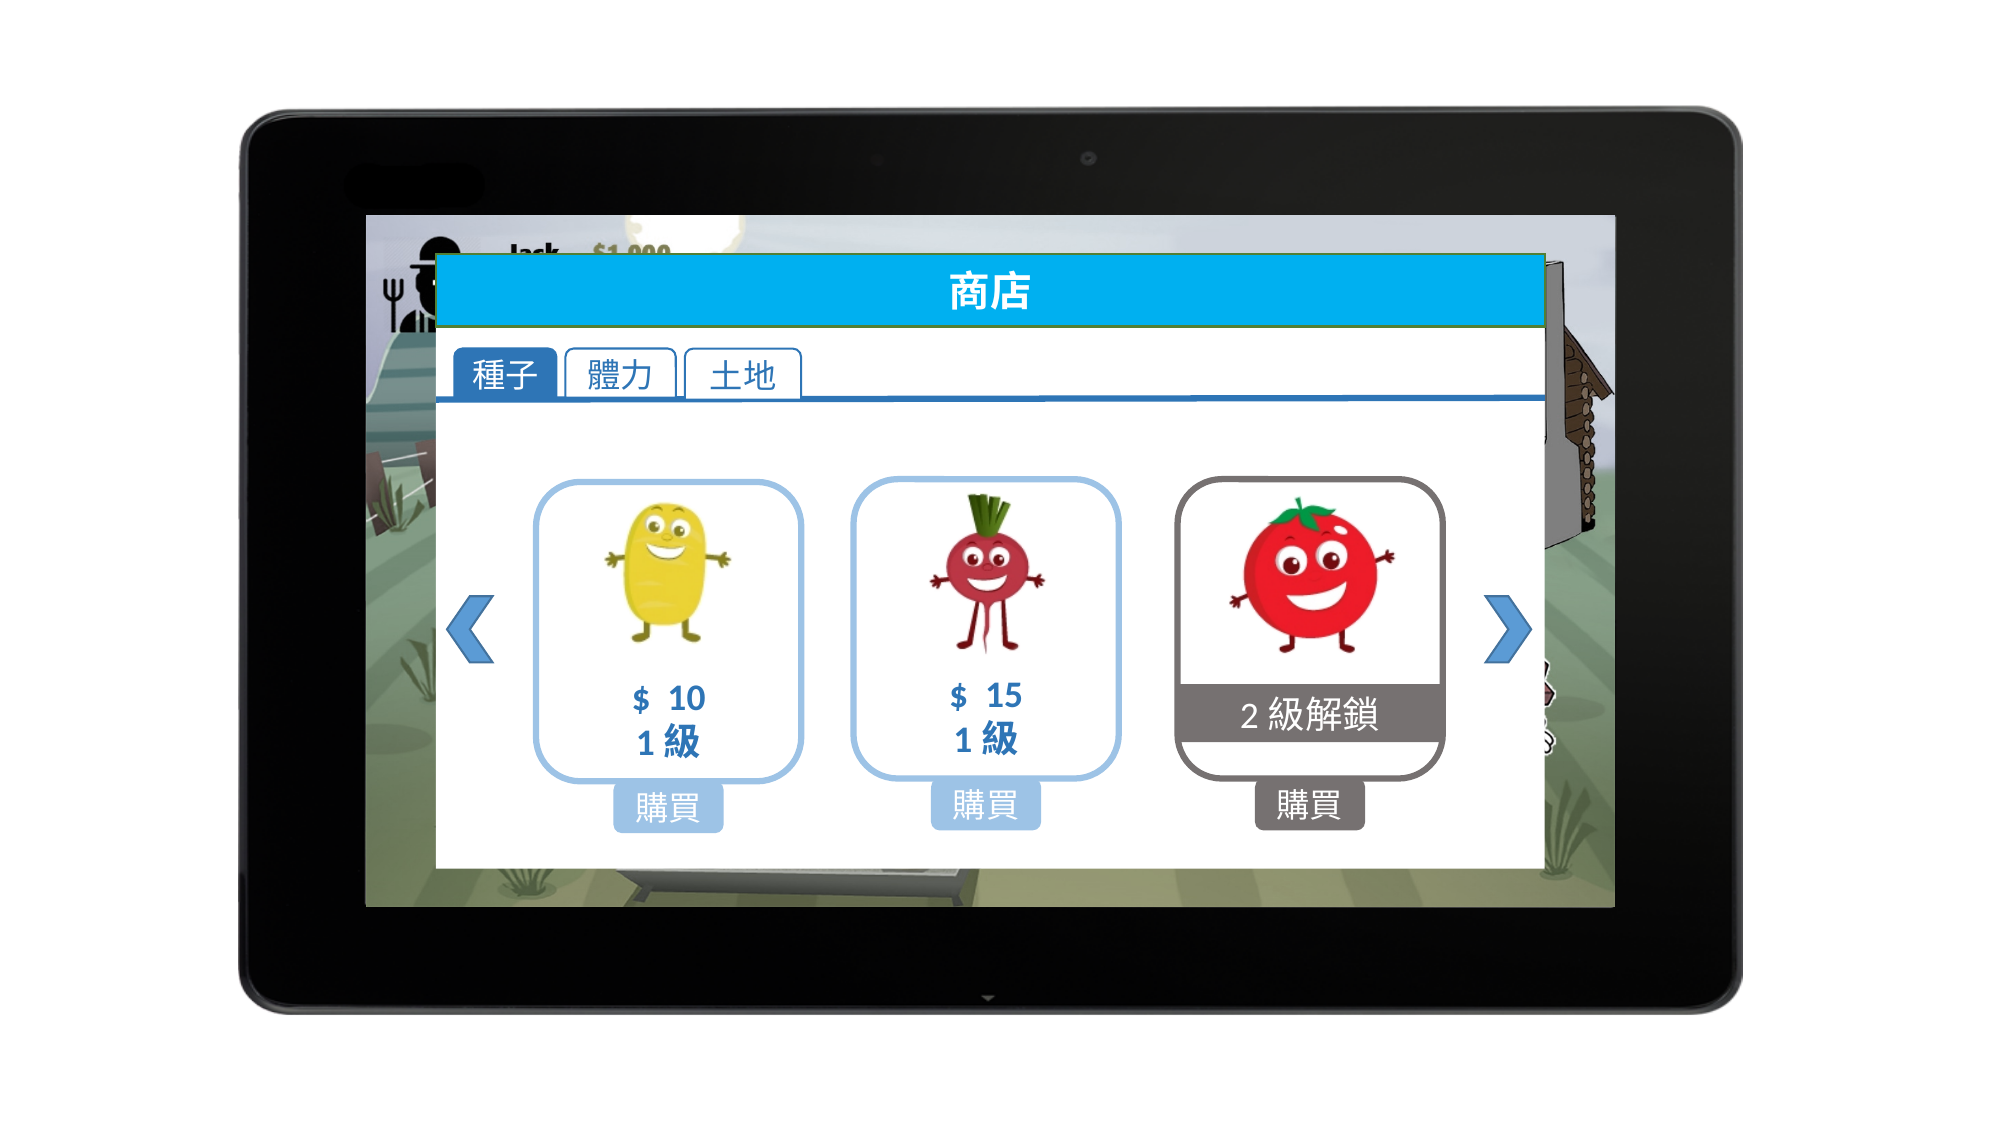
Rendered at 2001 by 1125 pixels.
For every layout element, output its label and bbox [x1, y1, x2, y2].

picture [238, 104, 1743, 1019]
text_box [435, 253, 1545, 869]
